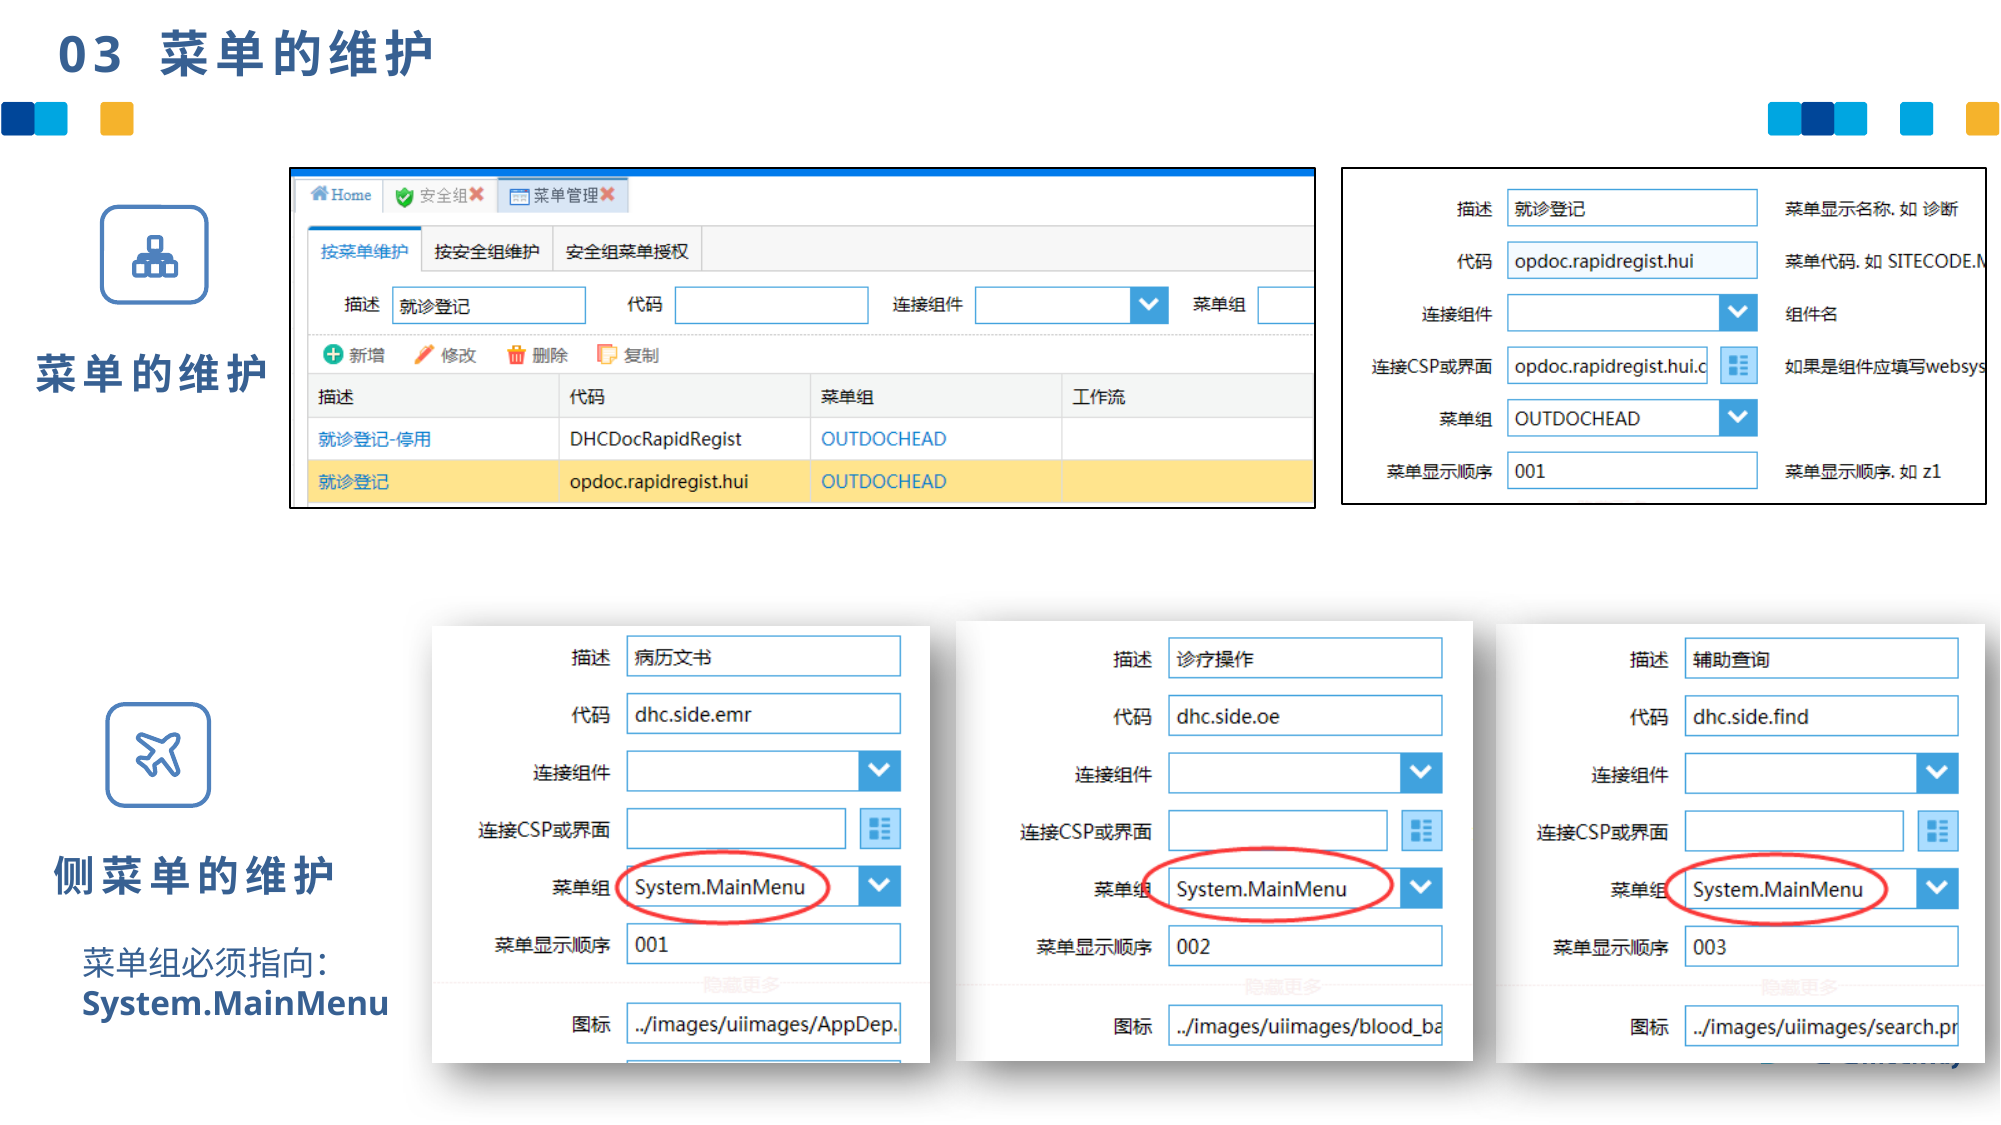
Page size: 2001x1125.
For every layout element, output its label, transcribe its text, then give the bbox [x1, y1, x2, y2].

picture [956, 621, 1473, 1061]
picture [1342, 168, 1986, 504]
picture [432, 625, 930, 1063]
text_box [105, 702, 212, 808]
picture [0, 81, 2001, 157]
text_box [135, 732, 181, 778]
text_box 03 菜单的维护 [43, 15, 1575, 102]
picture [1495, 624, 1985, 1063]
picture [290, 169, 1315, 508]
text_box [132, 235, 179, 278]
text_box 菜单的维护 [27, 338, 277, 399]
text_box 侧菜单的维护 [39, 839, 350, 901]
text_box 菜单组必须指向：System.MainMenu [67, 934, 406, 1030]
text_box [99, 204, 209, 305]
